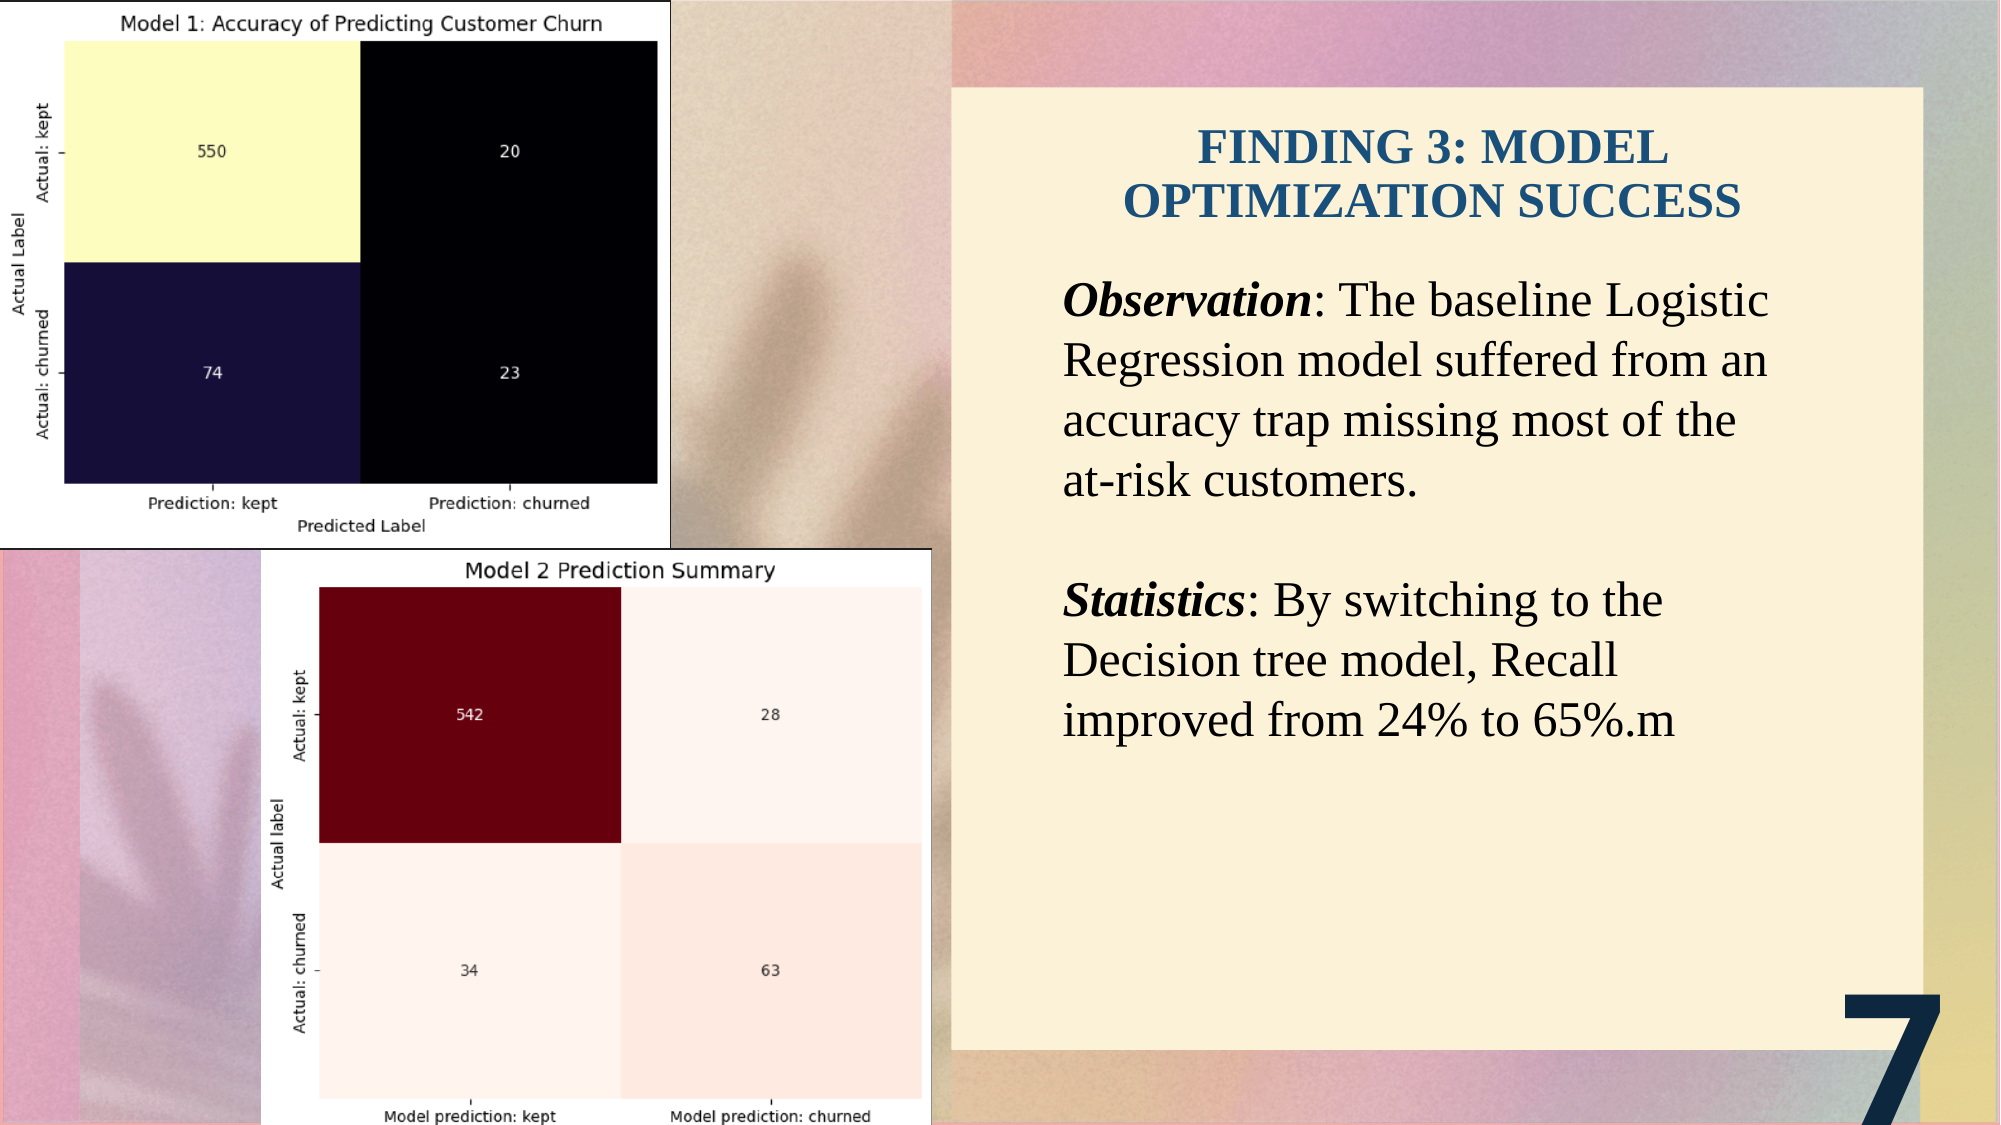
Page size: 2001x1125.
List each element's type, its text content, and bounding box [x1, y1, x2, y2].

slide_number 7 [1623, 951, 1947, 1125]
picture [0, 0, 1999, 1125]
text_box Observation: The baseline Logistic Regression model suffered from an accuracy trap missing most of the at-risk customers. Statistics: By switching to the Decision tree model, Recall improved from 24% to 65%.m [1047, 259, 1817, 754]
title FINDING 3: MODEL OPTIMIZATION SUCCESS [1085, 100, 1779, 237]
